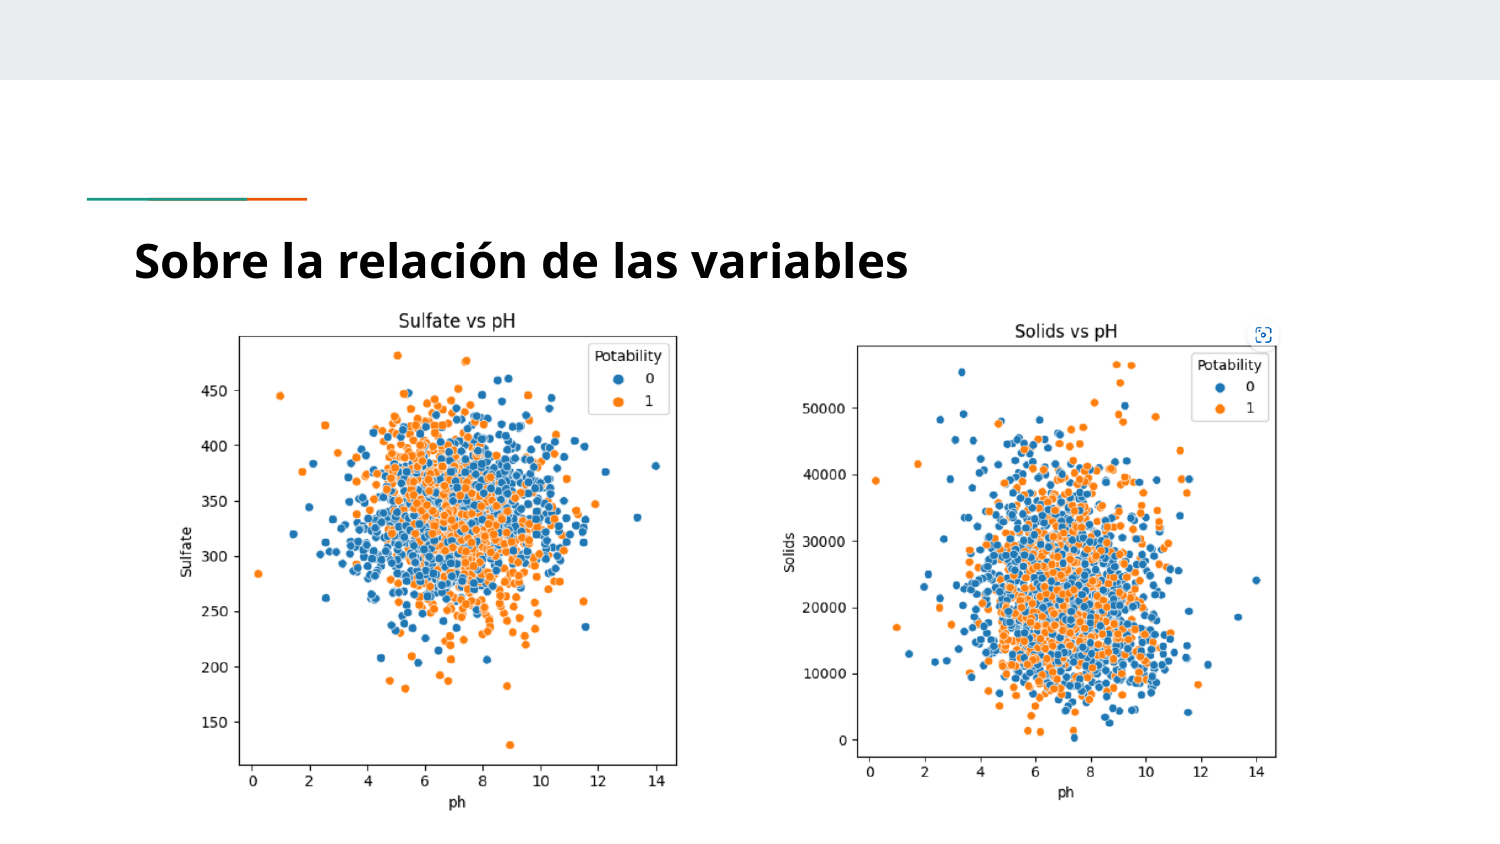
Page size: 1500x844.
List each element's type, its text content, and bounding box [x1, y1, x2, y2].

picture [774, 312, 1290, 811]
title Sobre la relación de las variables [119, 216, 1381, 305]
picture [172, 304, 681, 818]
